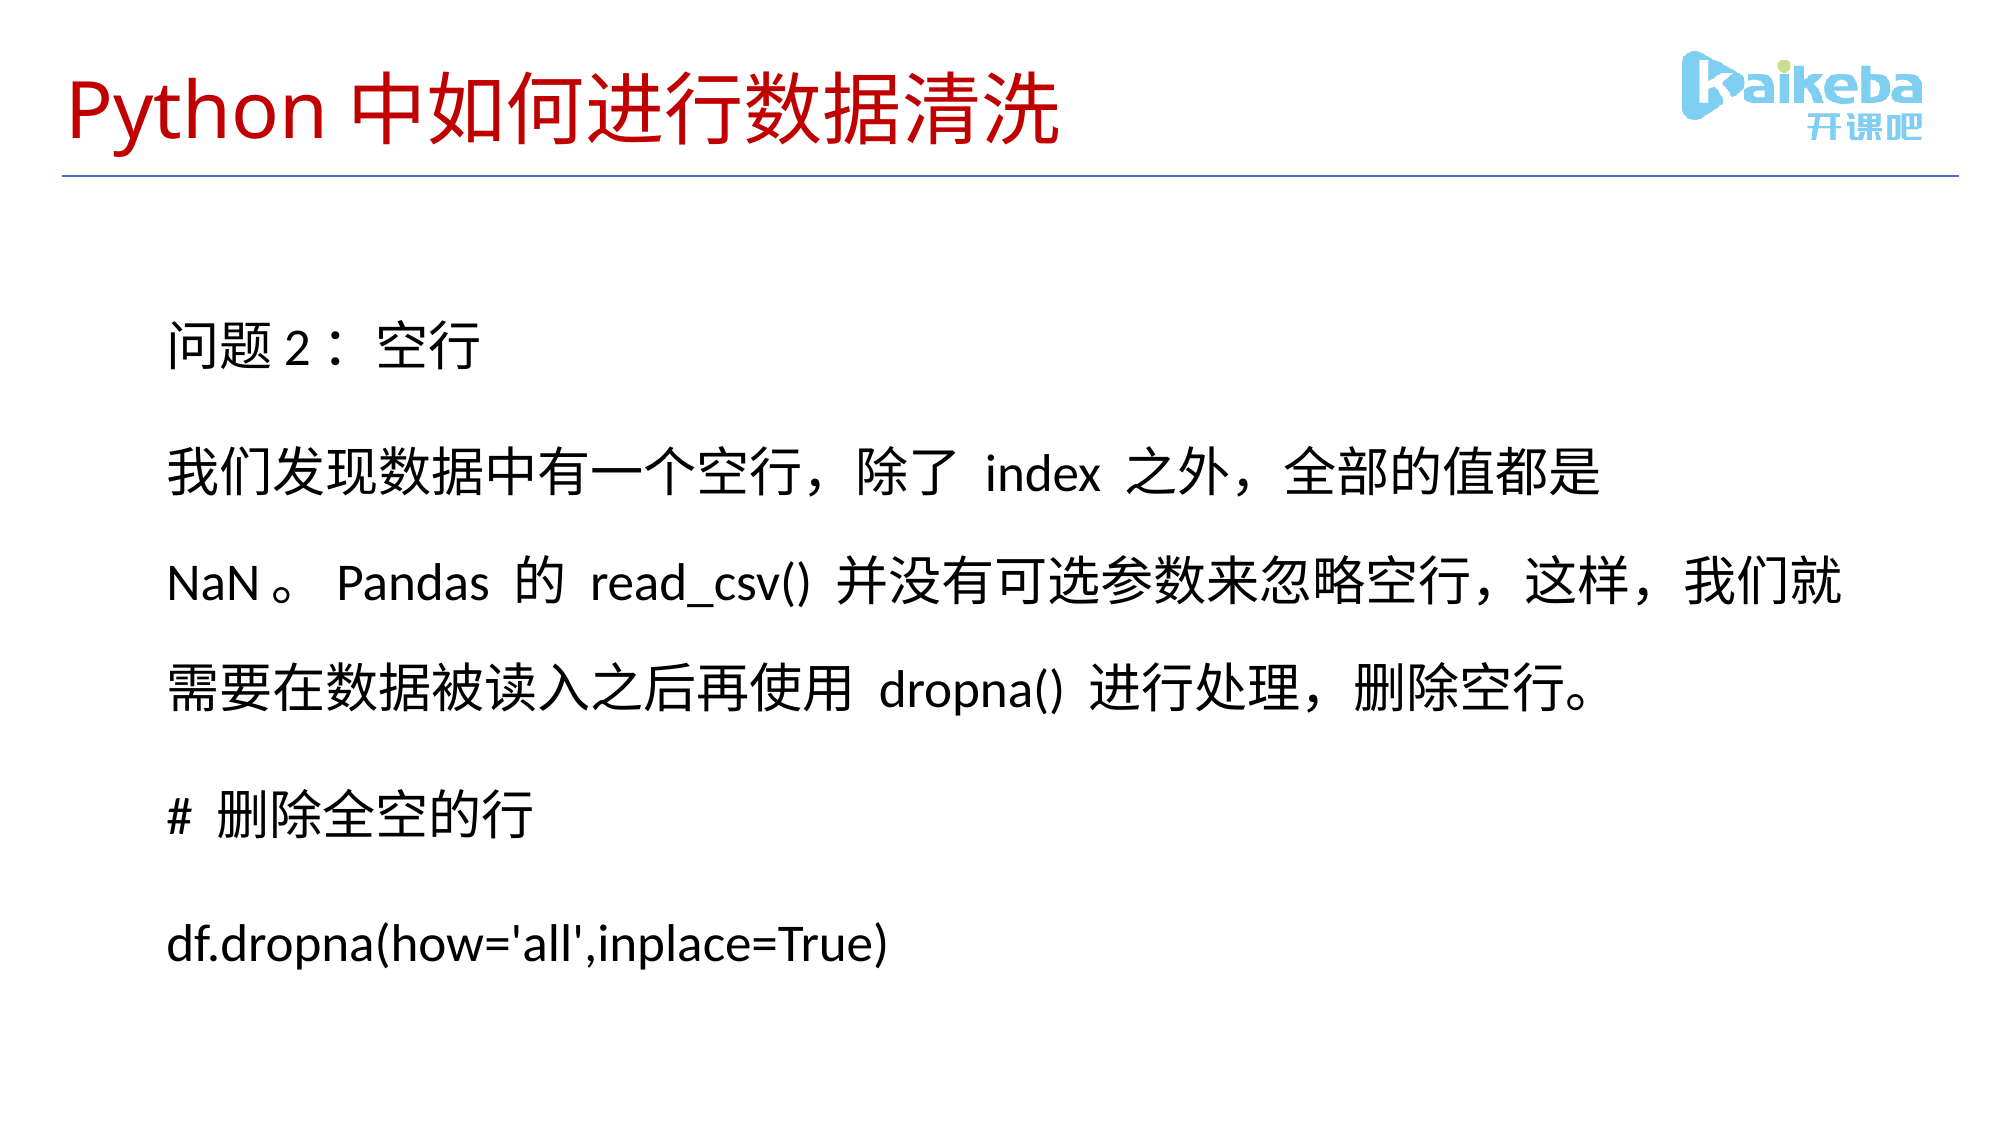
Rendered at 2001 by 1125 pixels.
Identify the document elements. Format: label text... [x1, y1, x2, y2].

title Python中如何进行数据清洗 [57, 59, 1728, 167]
text_box 问题2：空行 我们发现数据中有一个空行，除了 index 之外，全部的值都是 NaN。Pandas 的 read_csv() 并没有可选参数来忽略空行，这样，我们就需要在数据被读入之后再使用 dropna() 进行处理，删除空行。 # 删除全空的行 df.dropna(how='all',inplace=True) [158, 260, 1884, 994]
table_cell 17 [1653, 21, 1950, 167]
